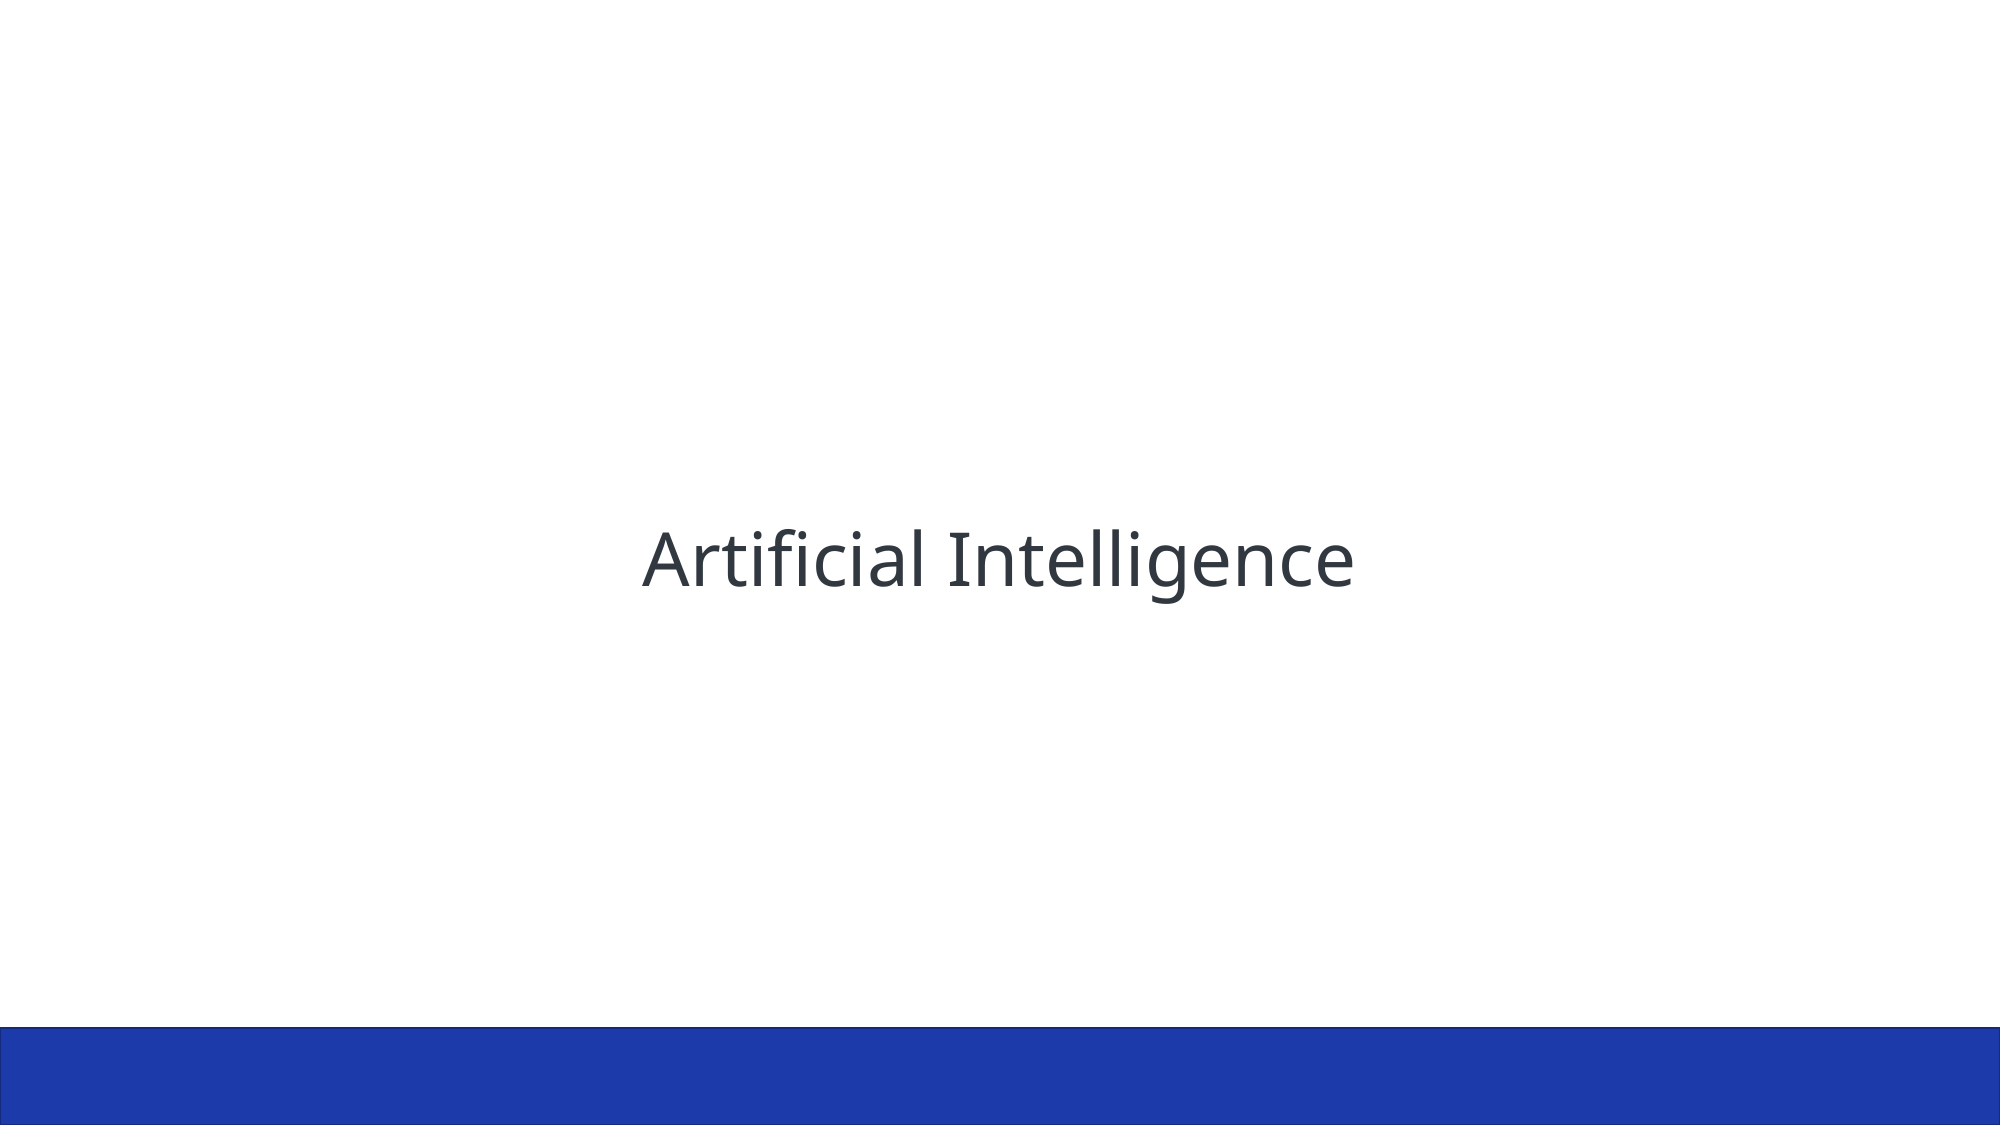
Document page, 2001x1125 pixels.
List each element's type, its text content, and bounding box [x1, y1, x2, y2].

title Artificial Intelligence [513, 514, 1487, 611]
text_box [0, 1027, 2000, 1125]
